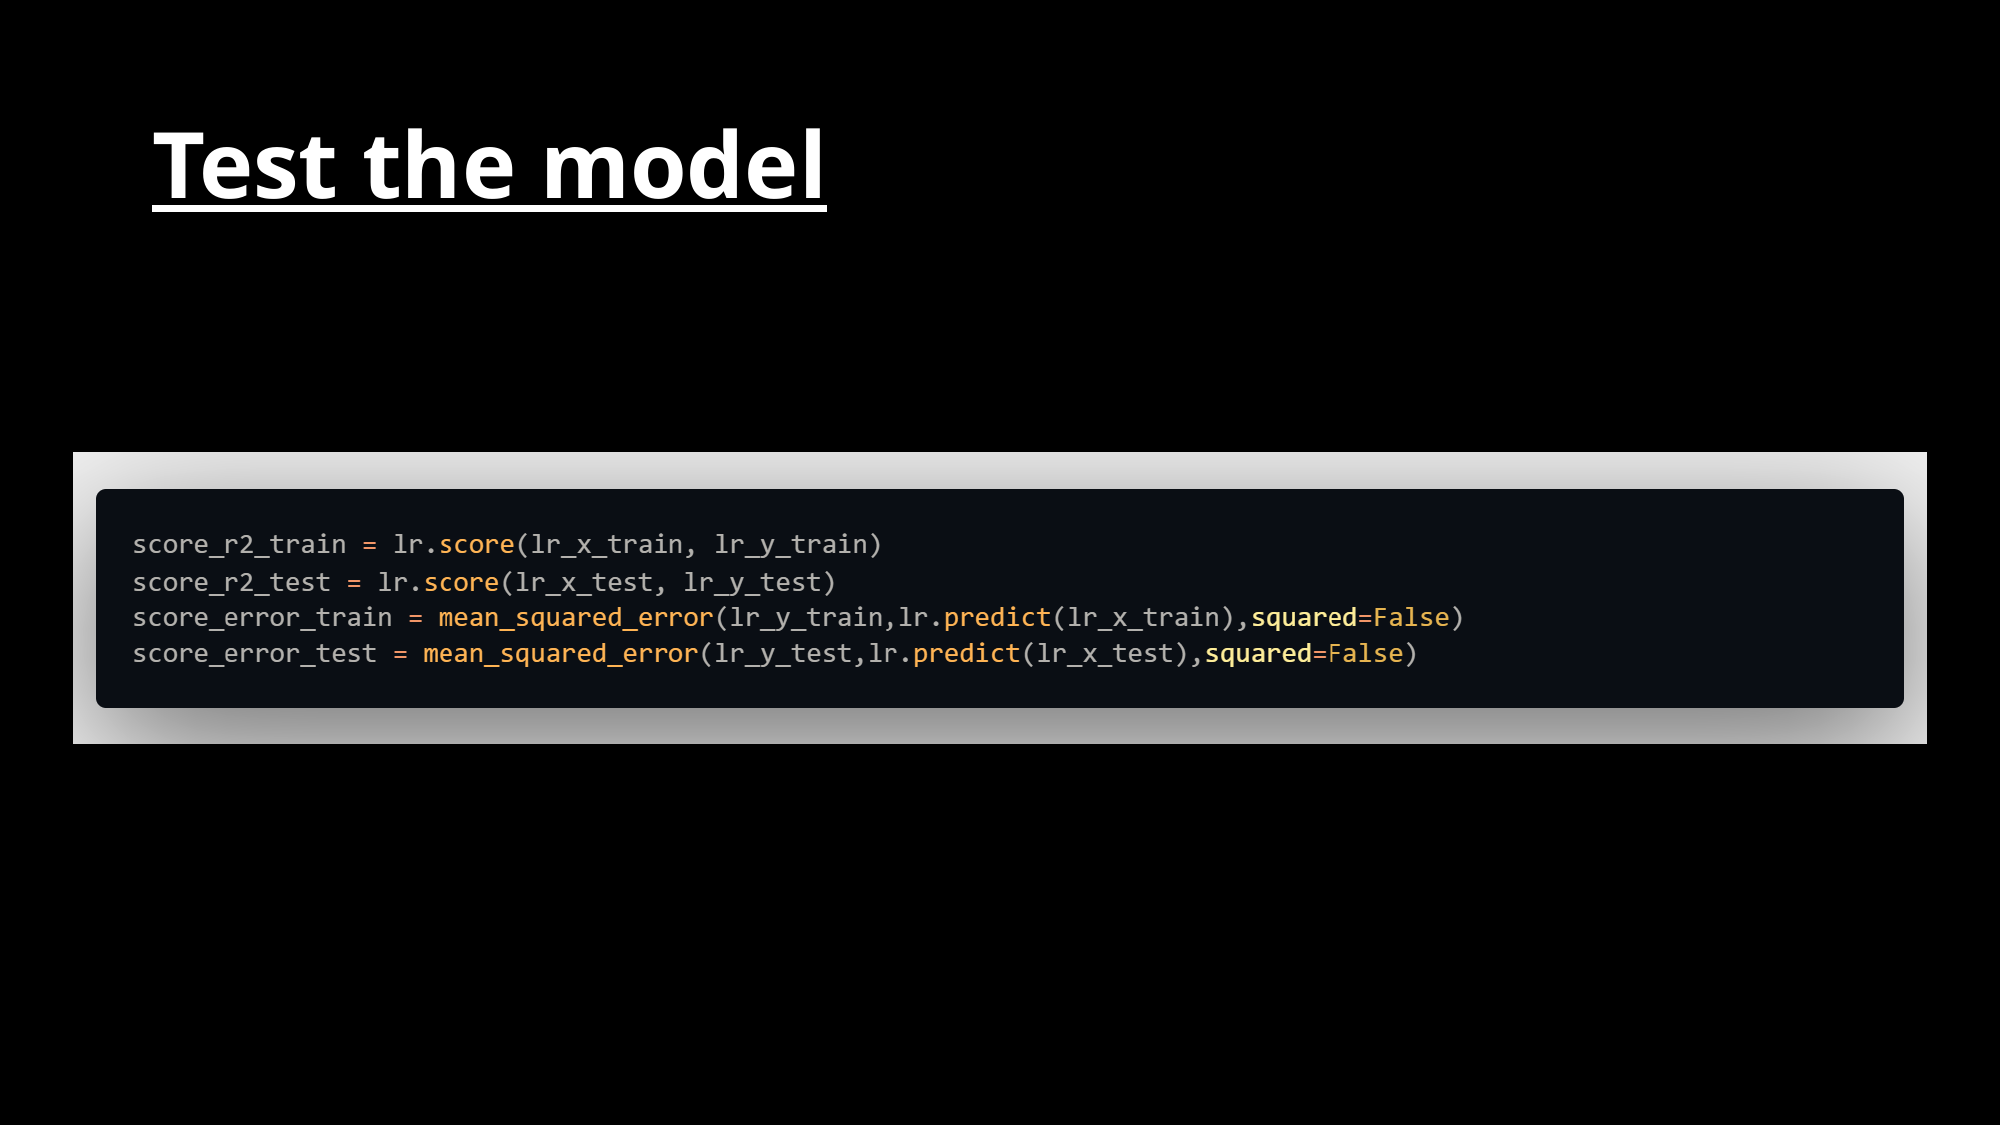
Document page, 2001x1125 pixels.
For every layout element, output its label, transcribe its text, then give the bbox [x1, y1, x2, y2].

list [72, 452, 1927, 744]
title Test the model [137, 59, 1863, 278]
